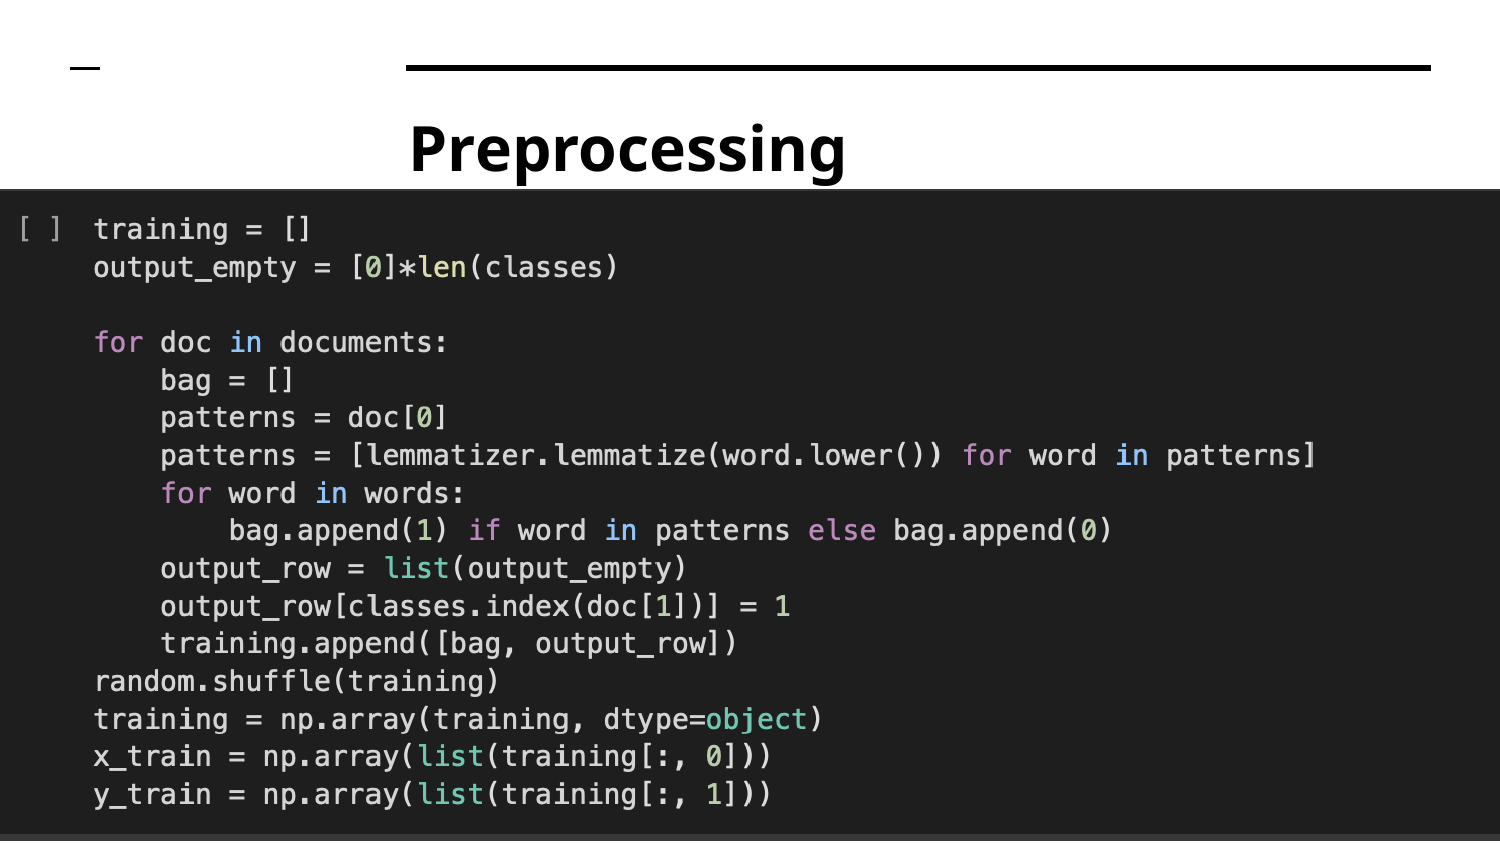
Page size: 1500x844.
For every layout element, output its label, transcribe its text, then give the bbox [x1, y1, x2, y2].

picture [0, 189, 1500, 841]
title Preprocessing [393, 94, 1431, 187]
